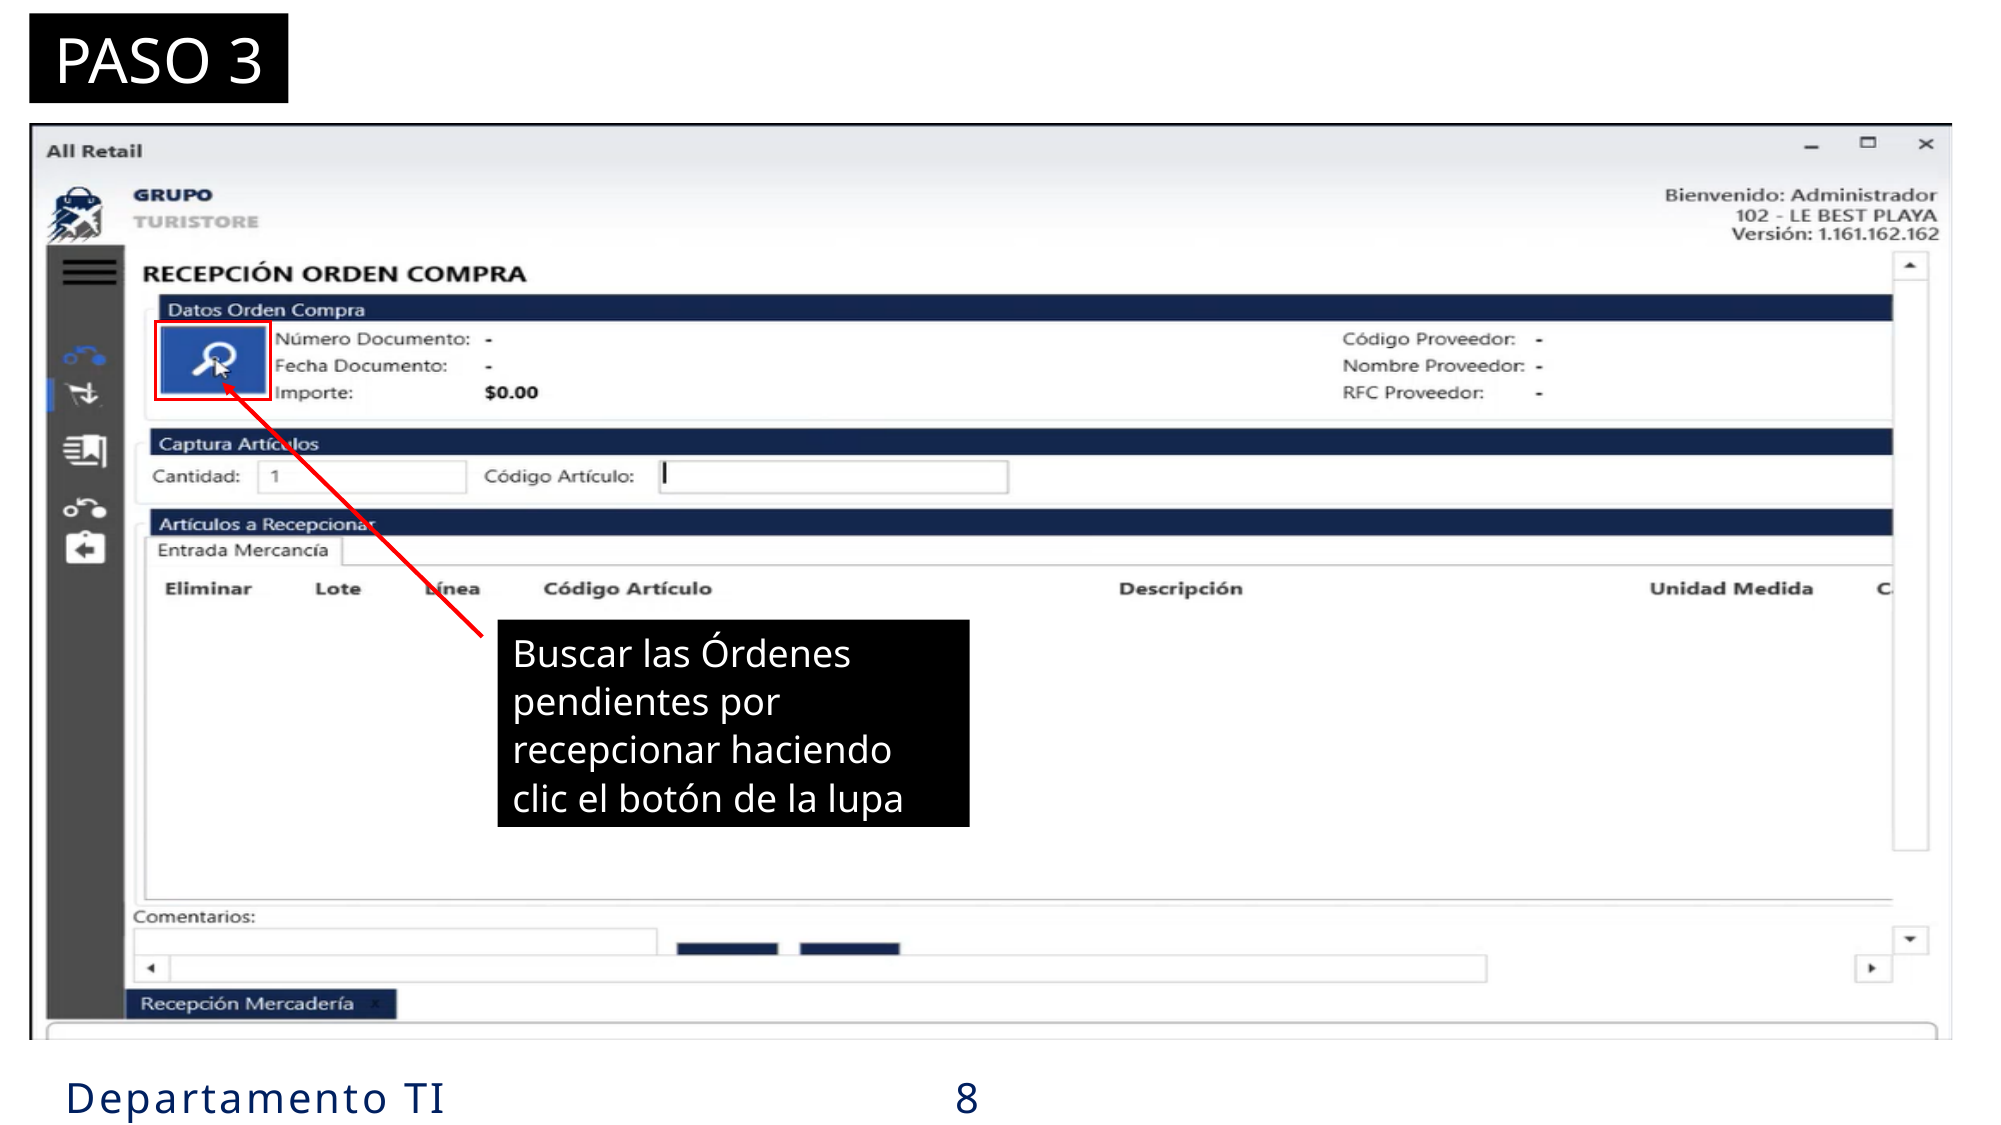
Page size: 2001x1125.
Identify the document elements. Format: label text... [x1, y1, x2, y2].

text_box Departamento TI [47, 1040, 479, 1125]
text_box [28, 123, 1953, 1040]
text_box 8 [937, 1040, 1000, 1113]
text_box PASO 3 [29, 13, 289, 104]
